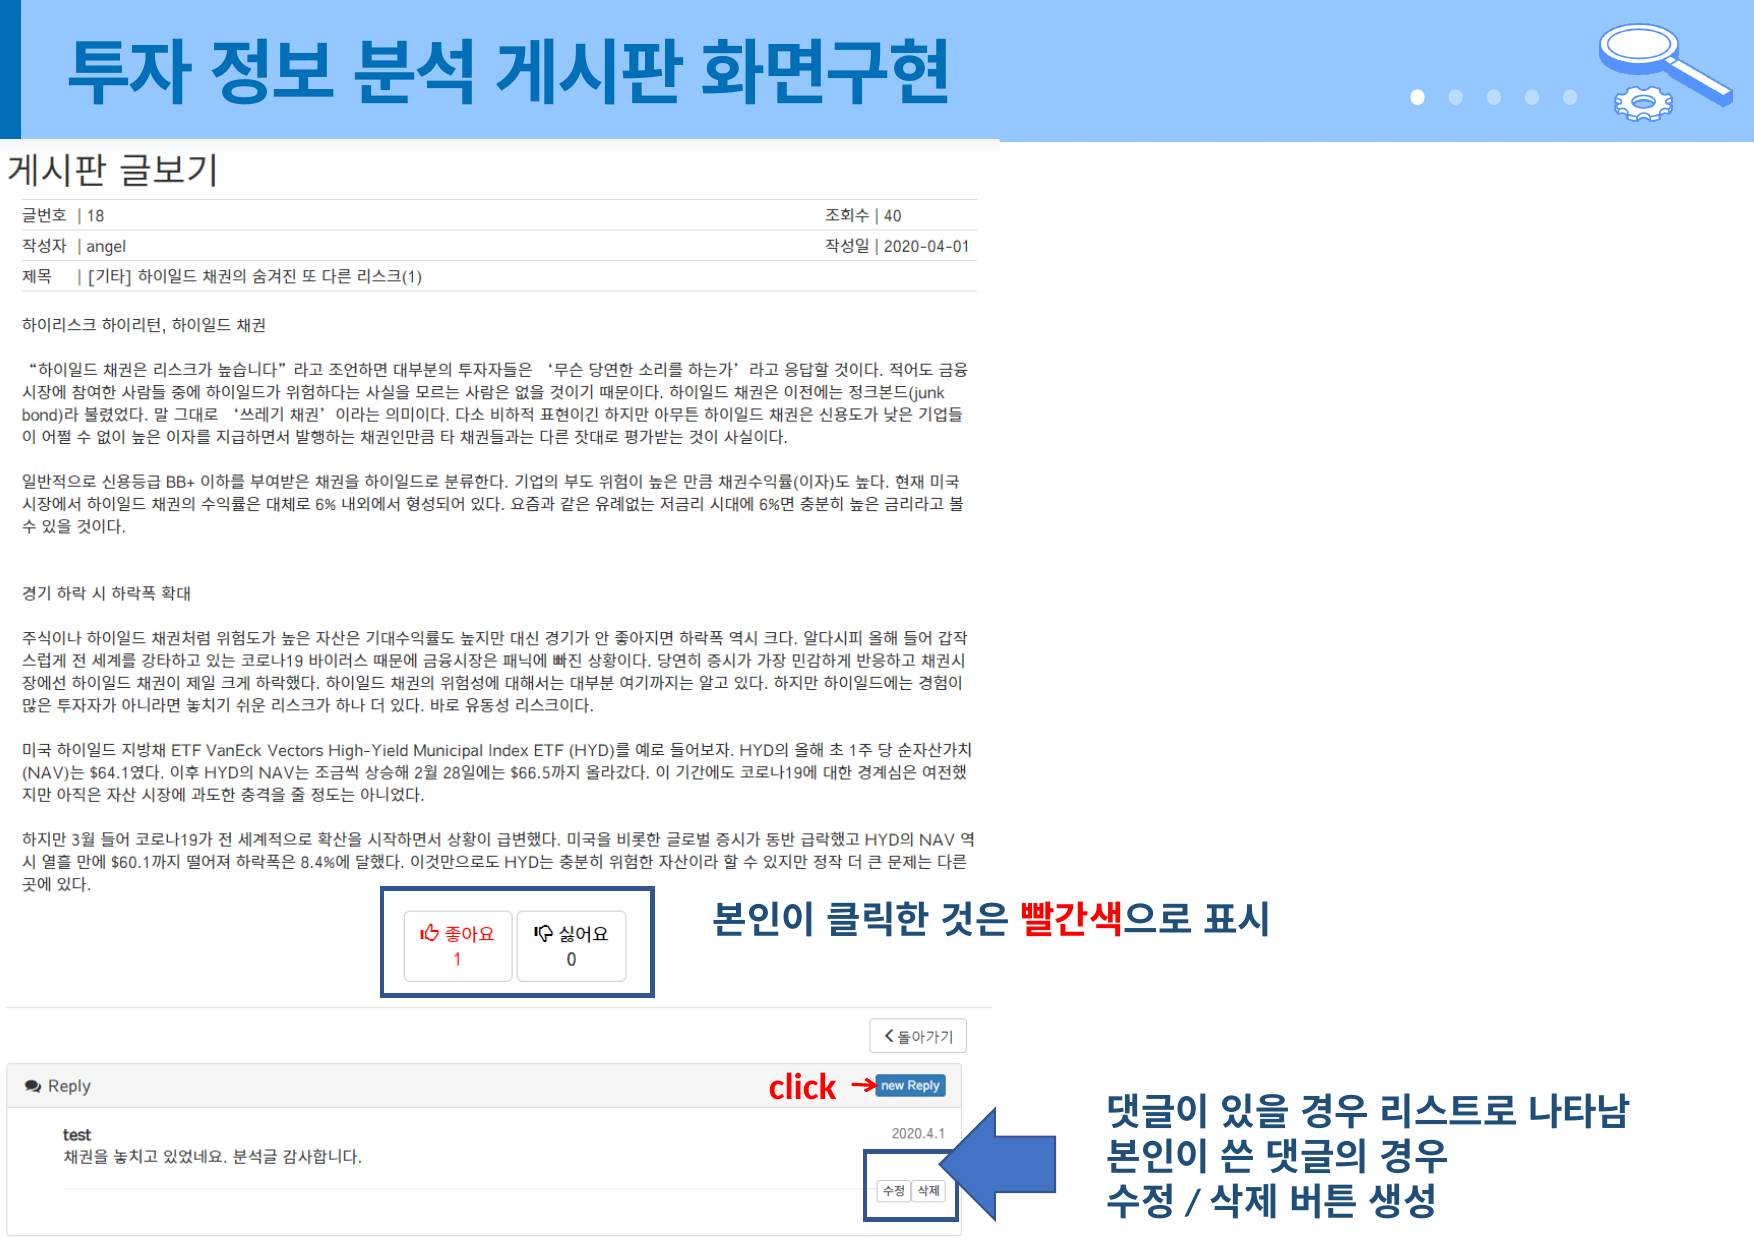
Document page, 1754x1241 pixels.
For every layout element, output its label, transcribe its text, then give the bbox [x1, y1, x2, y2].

text_box 종목코드 전달 [1562, 89, 1578, 106]
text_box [753, 1054, 879, 1117]
text_box 종목코드 전달 [1448, 89, 1463, 106]
text_box 댓글이 있을 경우 리스트로 나타남 본인이 쓴 댓글의 경우 수정/삭제 버튼 생성 [1092, 1081, 1647, 1231]
text_box [1000, 1135, 1057, 1194]
picture [0, 0, 1754, 1241]
text_box 본인이 클릭한 것은 빨간색으로 표시 [1000, 888, 1288, 949]
text_box 종목코드 전달 [1486, 89, 1502, 106]
text_box 종목코드 전달 [1524, 89, 1540, 106]
title 투자 정보 분석 게시판 화면구현 [51, 29, 1042, 123]
